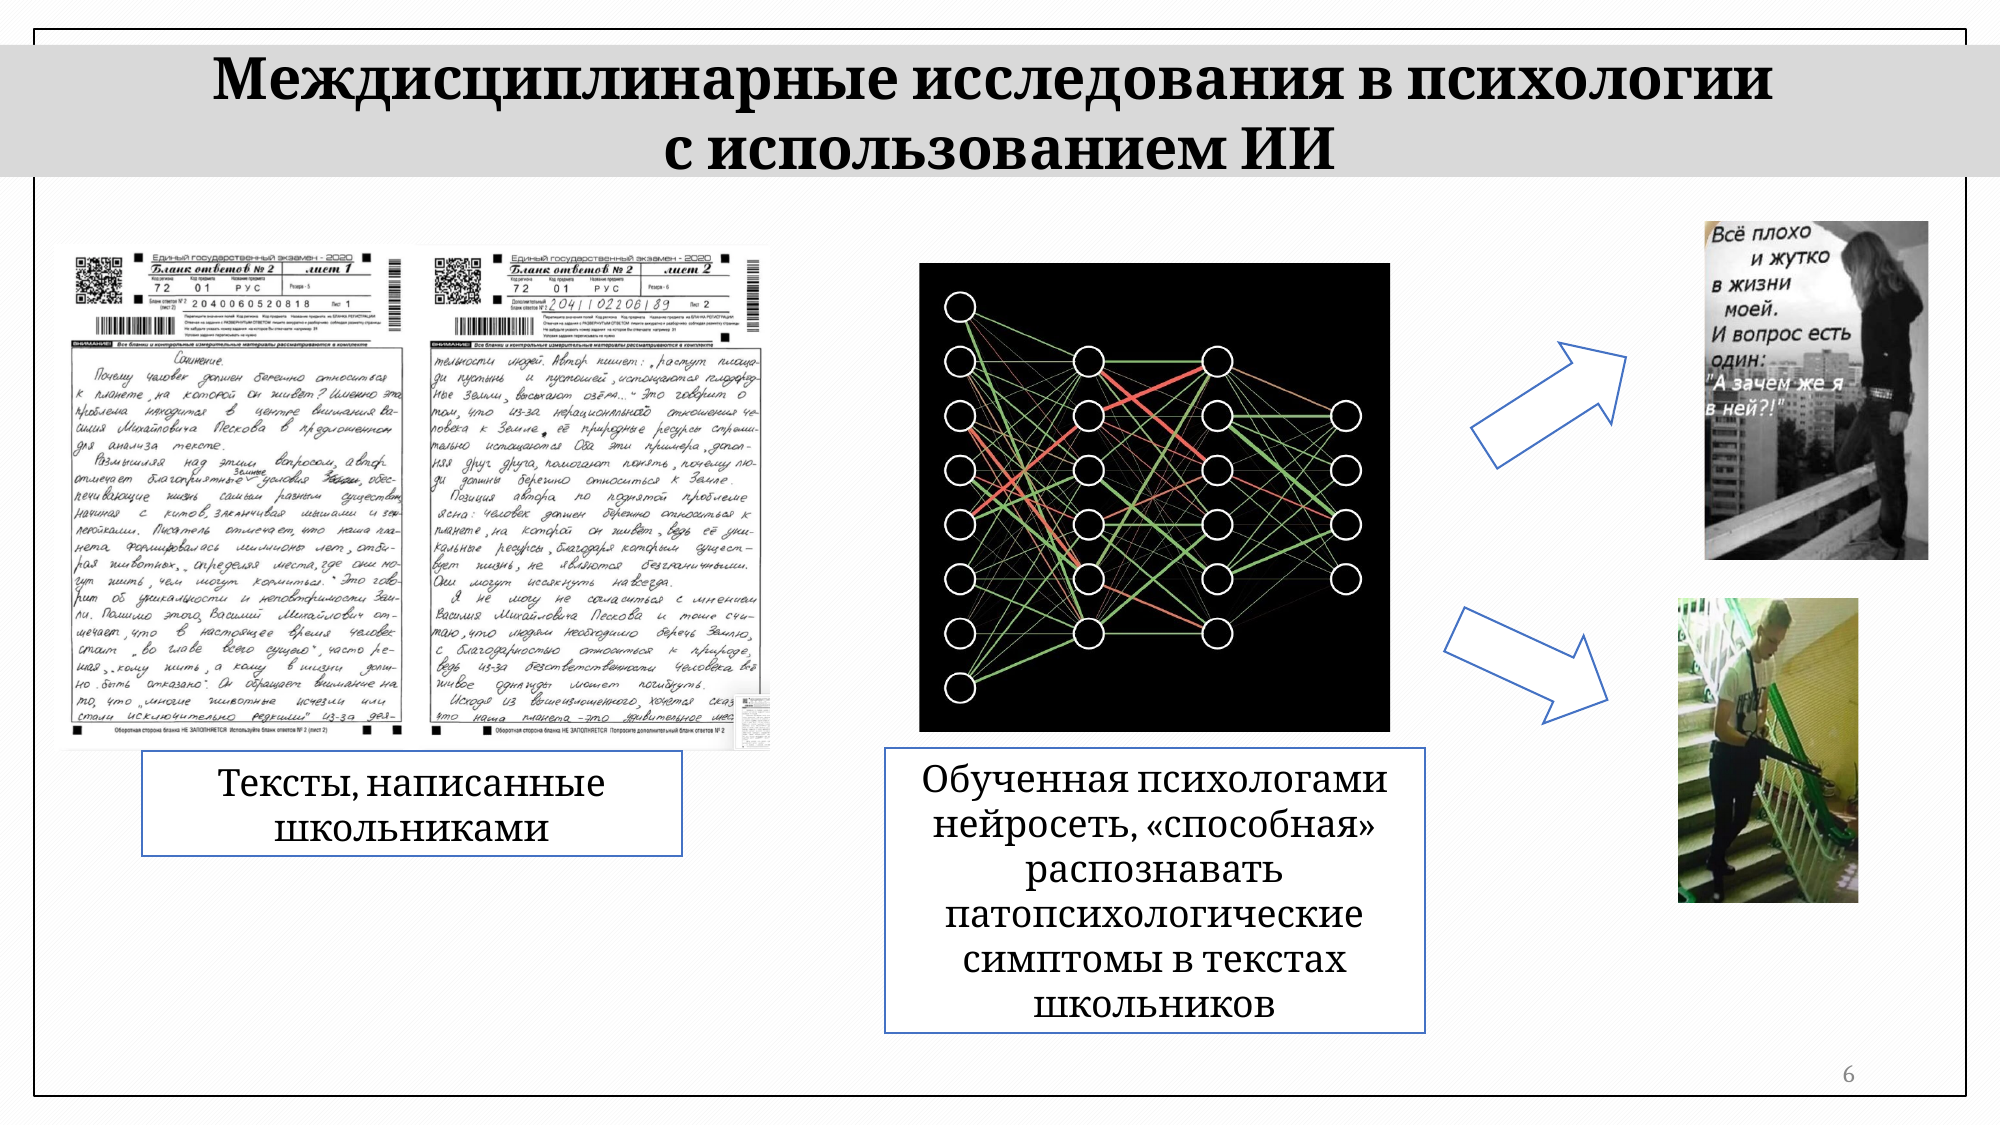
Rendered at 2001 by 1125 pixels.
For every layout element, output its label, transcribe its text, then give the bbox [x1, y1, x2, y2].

picture [1704, 220, 1929, 560]
text_box Тексты, написанные школьниками [141, 752, 682, 857]
text_box [32, 179, 1968, 1098]
picture [1677, 598, 1859, 904]
text_box [1471, 342, 1626, 469]
text_box Обученная психологами нейросеть, «способная» распознавать патопсихологические симптомы в текстах школьников [884, 747, 1425, 1033]
text_box [32, 26, 1968, 43]
text_box [1444, 607, 1608, 724]
picture [54, 244, 770, 752]
text_box Междисциплинарные исследования в психологии с использованием ИИ [0, 43, 2000, 179]
picture [919, 263, 1391, 733]
